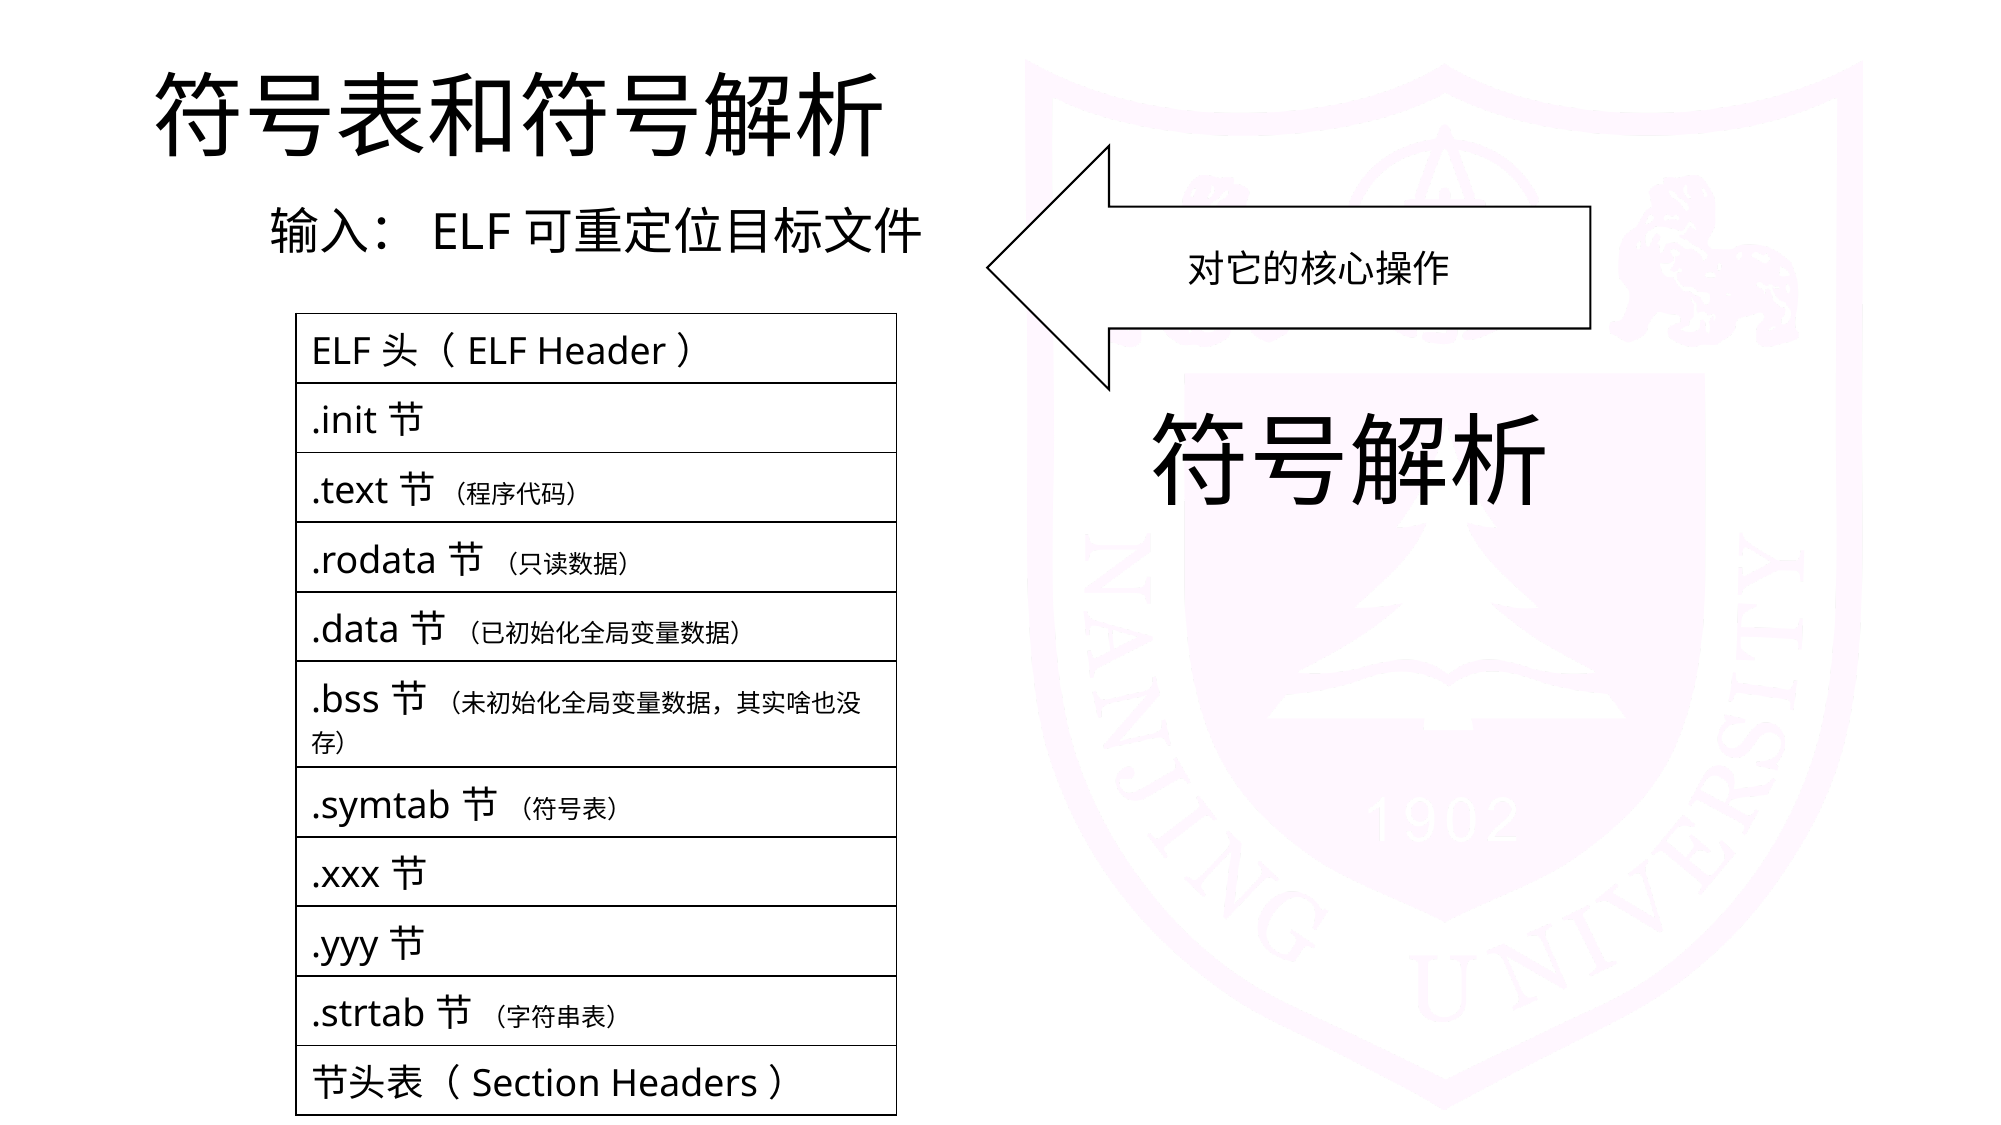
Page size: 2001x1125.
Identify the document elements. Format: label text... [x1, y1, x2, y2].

text_box 对它的核心操作 [985, 143, 1592, 392]
title 符号表和符号解析 [137, 59, 1863, 181]
table_cell .symtab节 （符号表） [297, 768, 896, 836]
table_cell .data节 （已初始化全局变量数据） [297, 593, 896, 660]
table_cell .rodata节 （只读数据） [297, 523, 896, 591]
table_header ELF头（ELF Header） [297, 314, 896, 382]
table_cell .xxx节 [297, 838, 896, 905]
table_cell 节头表（Section Headers） [297, 1046, 896, 1114]
table_cell .strtab节 （字符串表） [297, 977, 896, 1045]
table_cell .init节 [297, 384, 896, 452]
table_cell .yyy节 [297, 907, 896, 975]
table_cell .text节 （程序代码） [297, 453, 896, 521]
text_box 符号解析 [1134, 390, 1565, 526]
text_box 输入：ELF可重定位目标文件 [254, 191, 938, 267]
table_cell .bss节 （未初始化全局变量数据，其实啥也没存） [297, 662, 896, 766]
